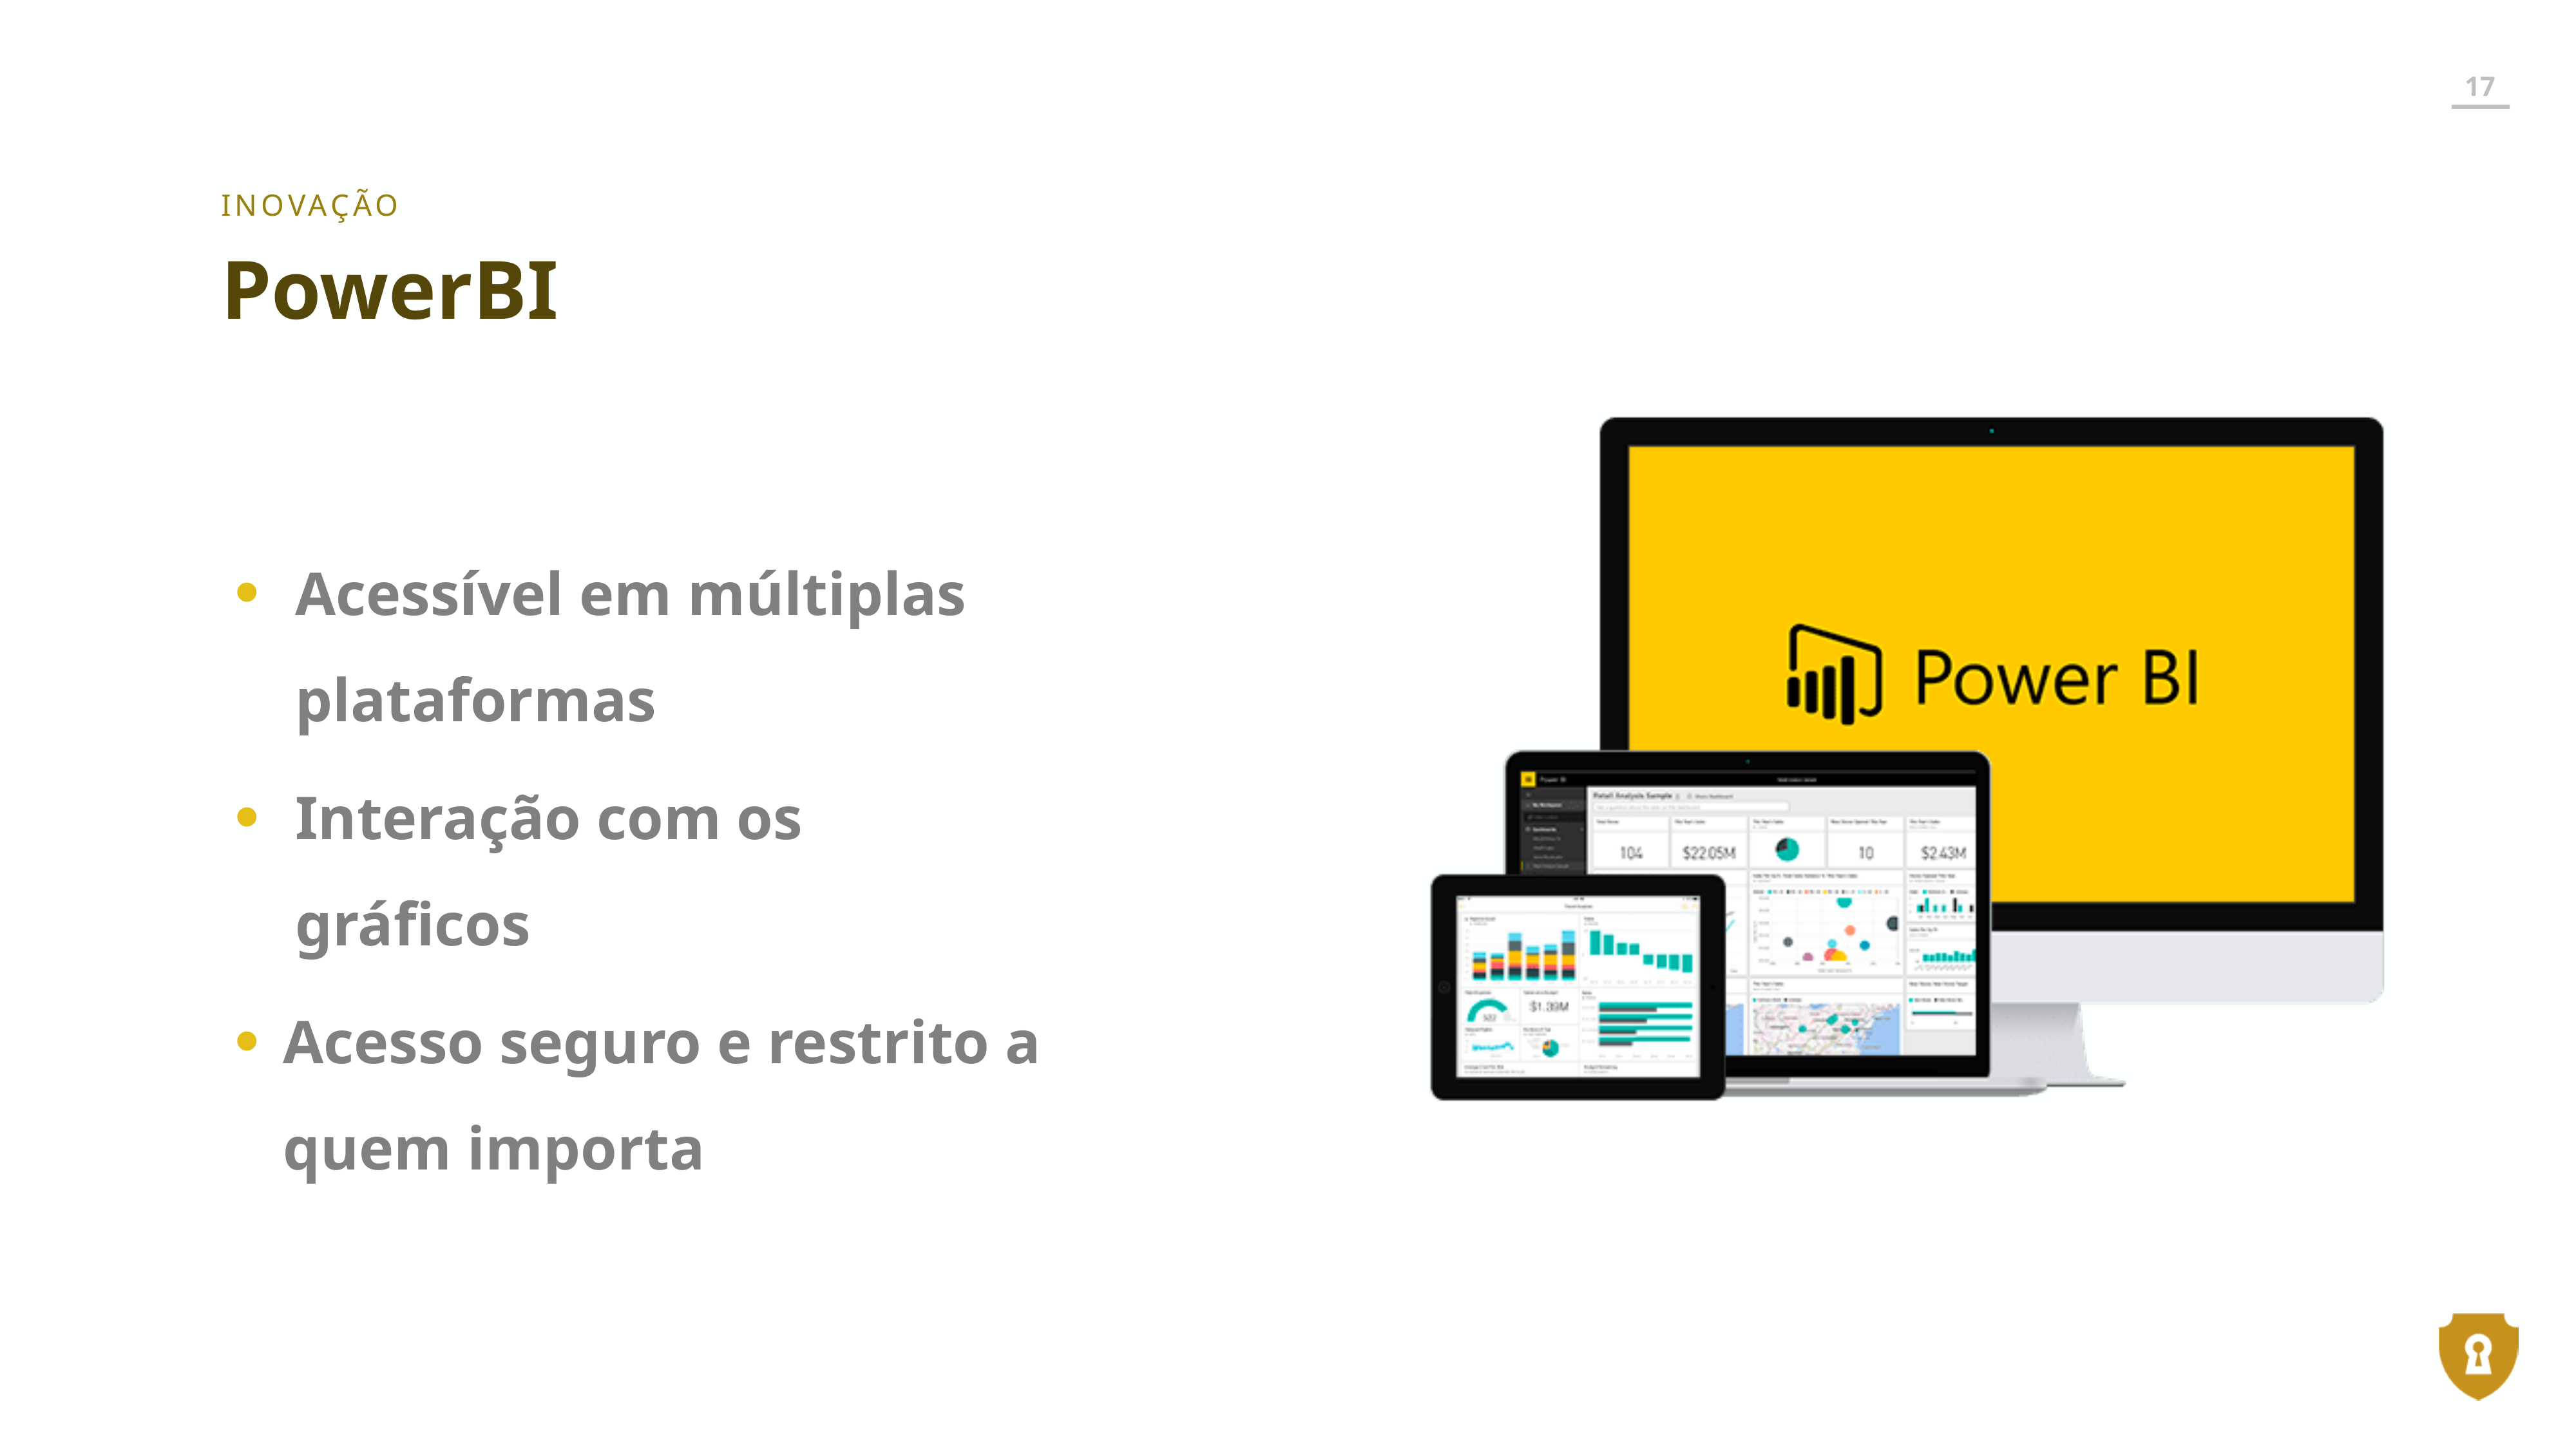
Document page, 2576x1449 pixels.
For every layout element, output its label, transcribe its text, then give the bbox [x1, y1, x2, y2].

text_box INOVAÇÃO [211, 181, 507, 227]
picture [1336, 384, 2479, 1133]
picture [2439, 1313, 2519, 1401]
text_box PowerBI [211, 233, 1564, 340]
text_box Acessível em múltiplas plataformas Interação com os gráficos Acesso seguro e restrito a quem importa [211, 509, 1076, 1206]
